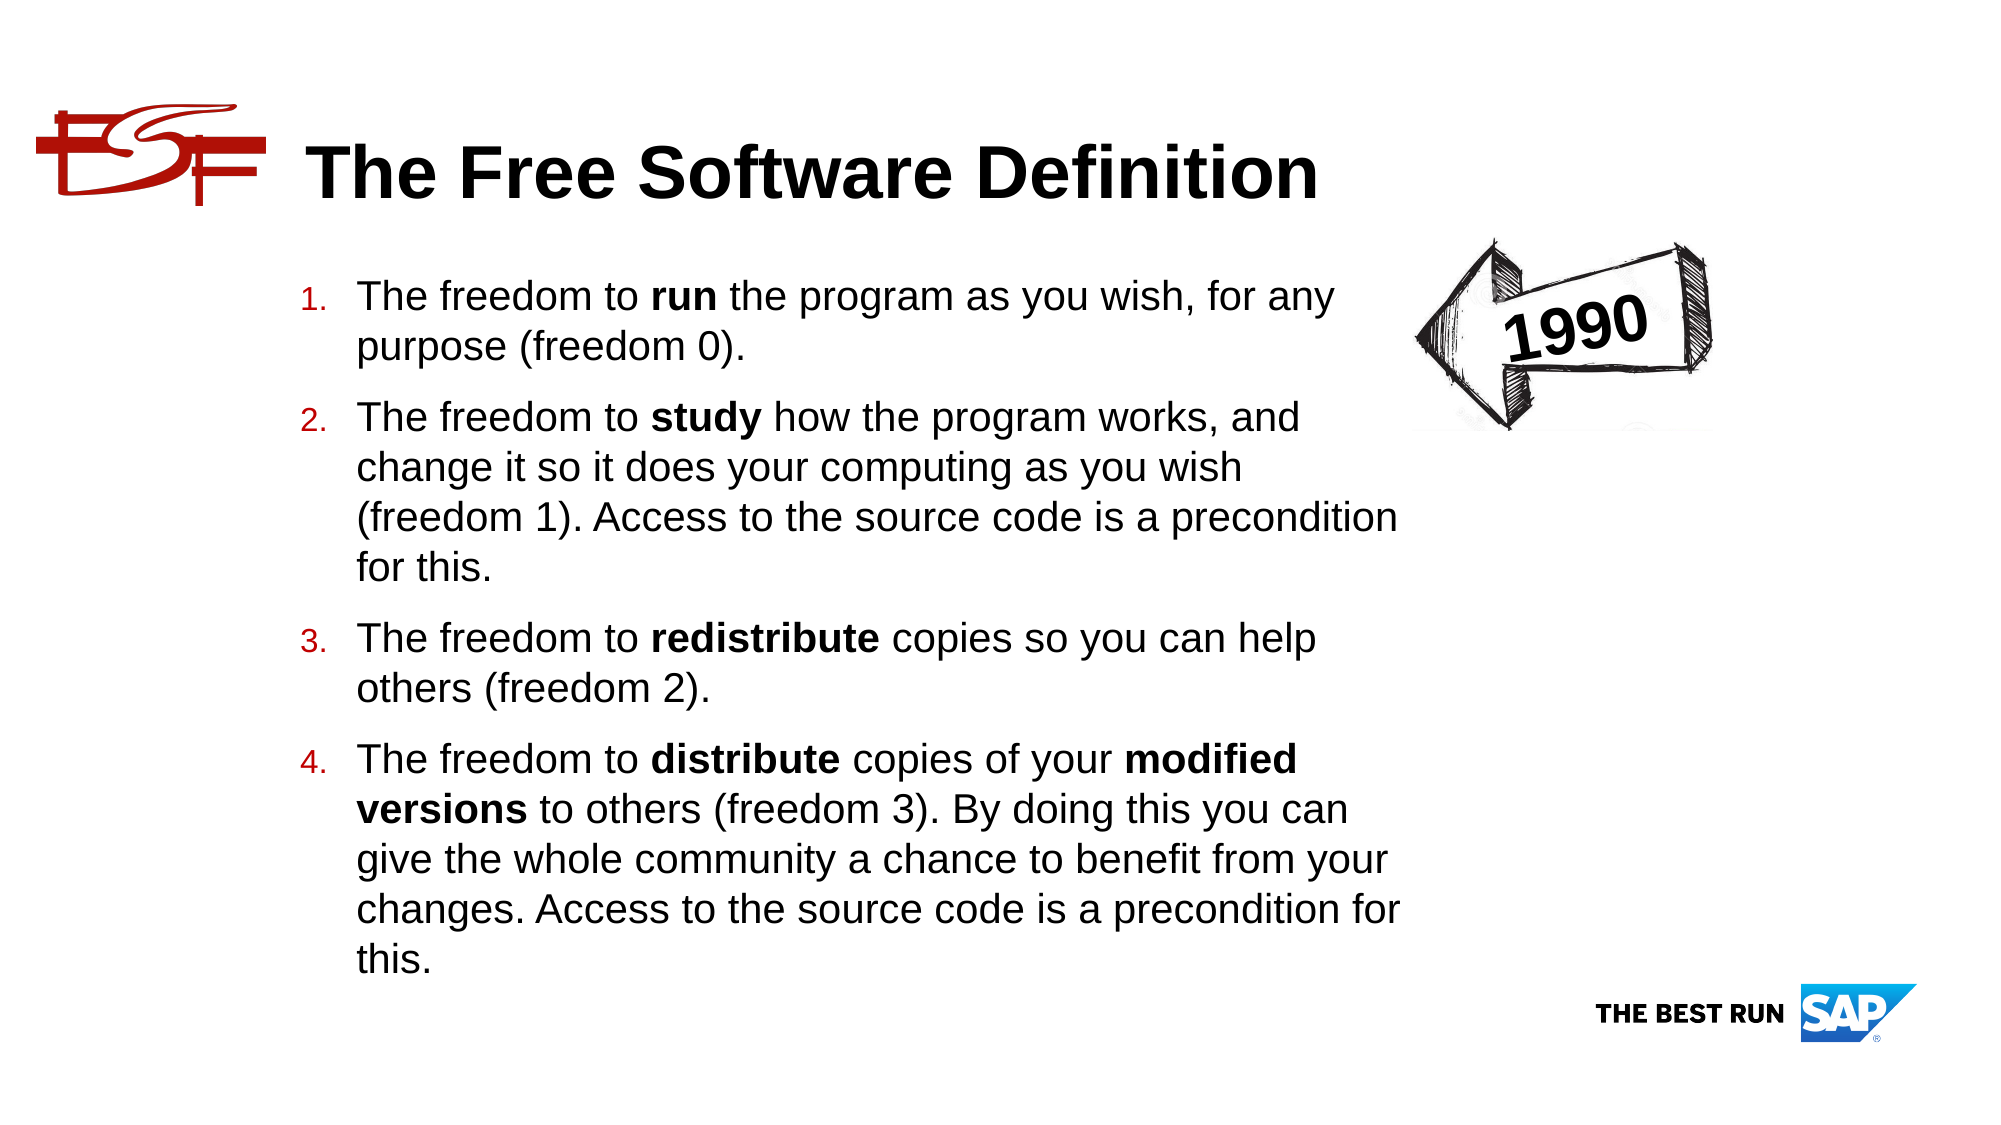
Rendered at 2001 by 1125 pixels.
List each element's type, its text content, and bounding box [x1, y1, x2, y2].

text_box The Free Software Definition [305, 123, 1322, 214]
text_box The freedom to run the program as you wish, for any purpose (freedom 0). The freedom to study how the program works, and change it so it does your computing as you wish (freedom 1). Access to the source code is a precondition for this. The freedom to redistribute copies so you can help others (freedom 2). The freedom to distribute copies of your modified versions to others (freedom 3). By doing this you can give the whole community a chance to benefit from your changes. Access to the source code is a precondition for this. [299, 268, 1413, 982]
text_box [1412, 236, 1713, 431]
picture [36, 104, 266, 206]
picture [1595, 983, 1918, 1043]
